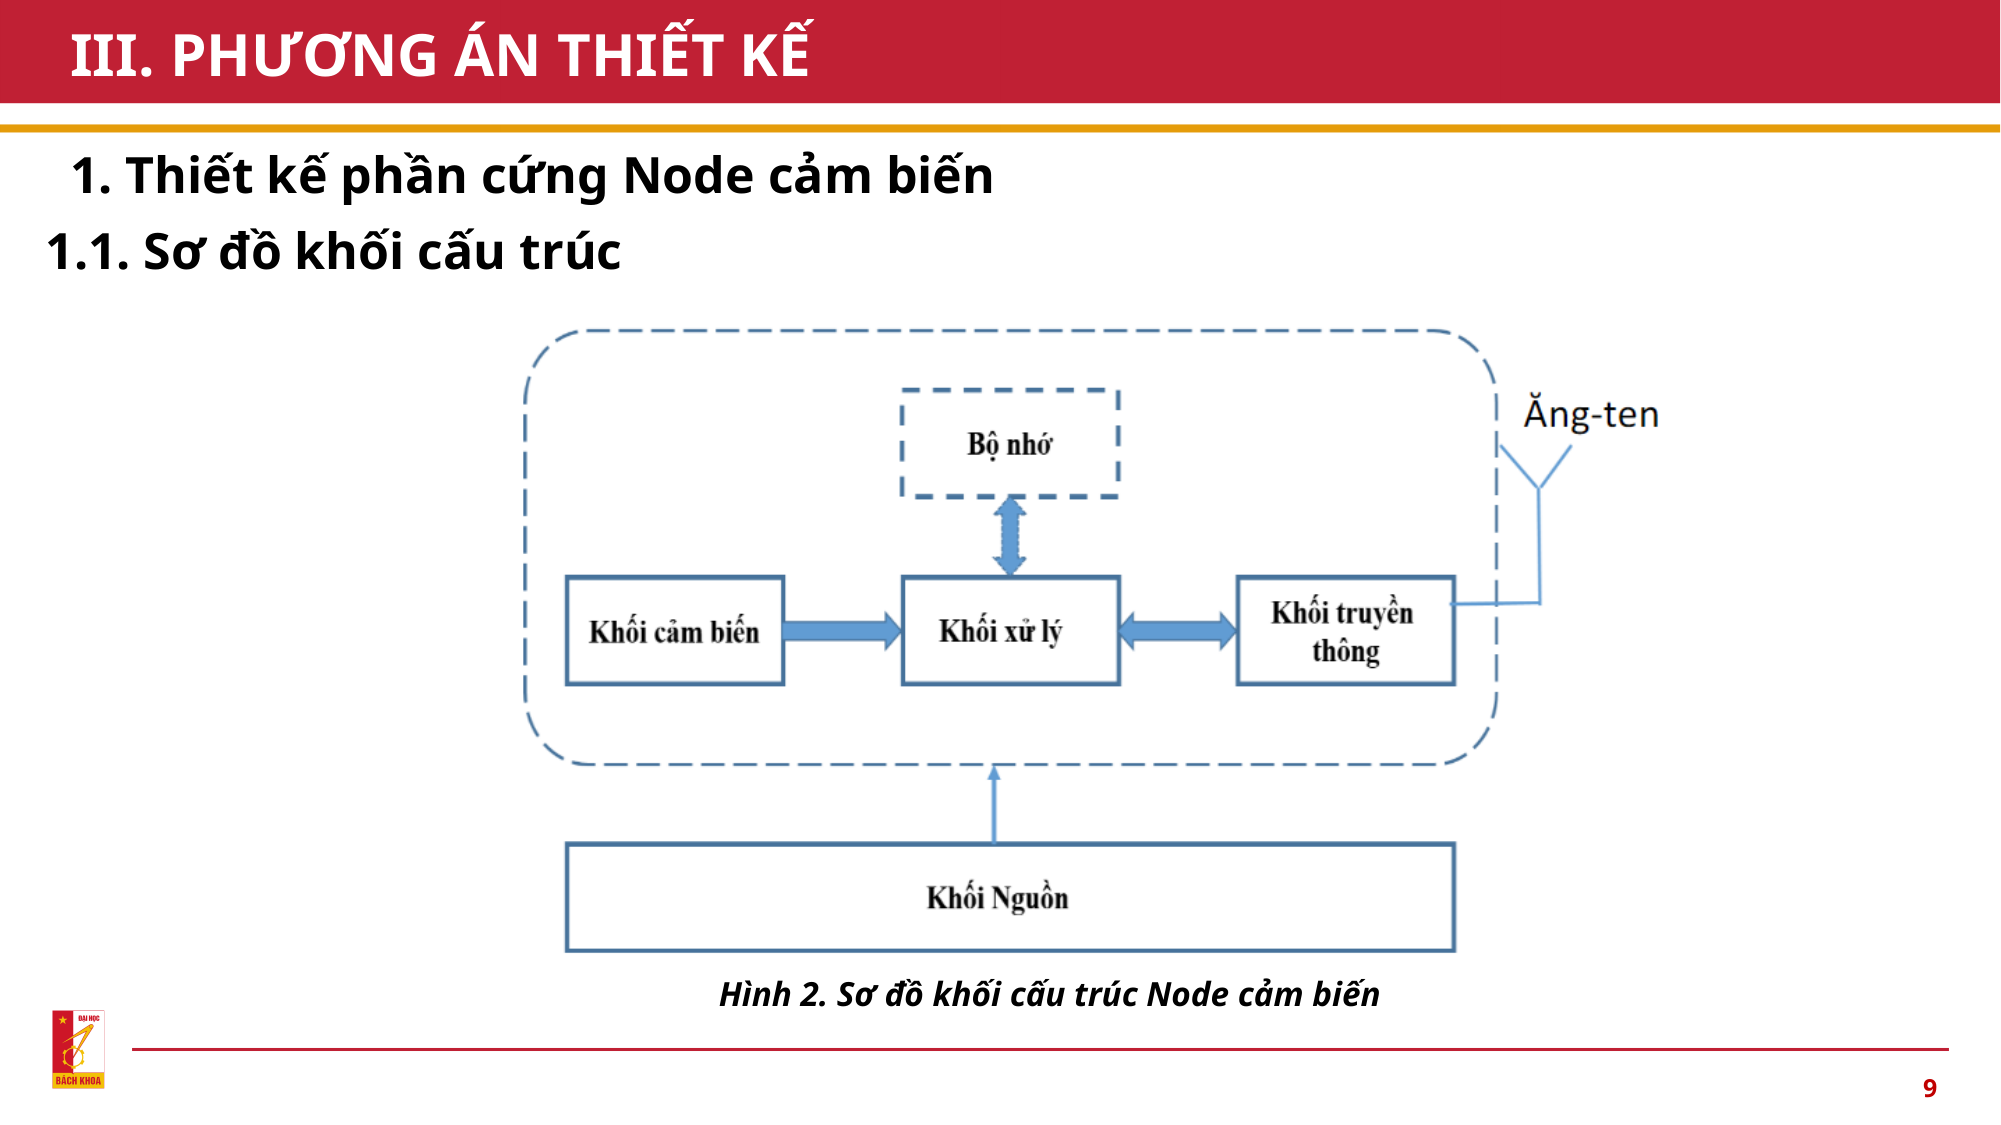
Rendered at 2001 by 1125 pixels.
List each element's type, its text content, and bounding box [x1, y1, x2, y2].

slide_number 9 [1502, 1065, 1953, 1125]
text_box 1.1. Sơ đồ khối cấu trúc [30, 212, 638, 288]
picture [0, 0, 2001, 1125]
text_box 1. Thiết kế phần cứng Node cảm biến [55, 135, 1040, 211]
text_box Hình 2. Sơ đồ khối cấu trúc Node cảm biến [703, 967, 1397, 1021]
title III. PHƯƠNG ÁN THIẾT KẾ [55, 18, 1945, 91]
